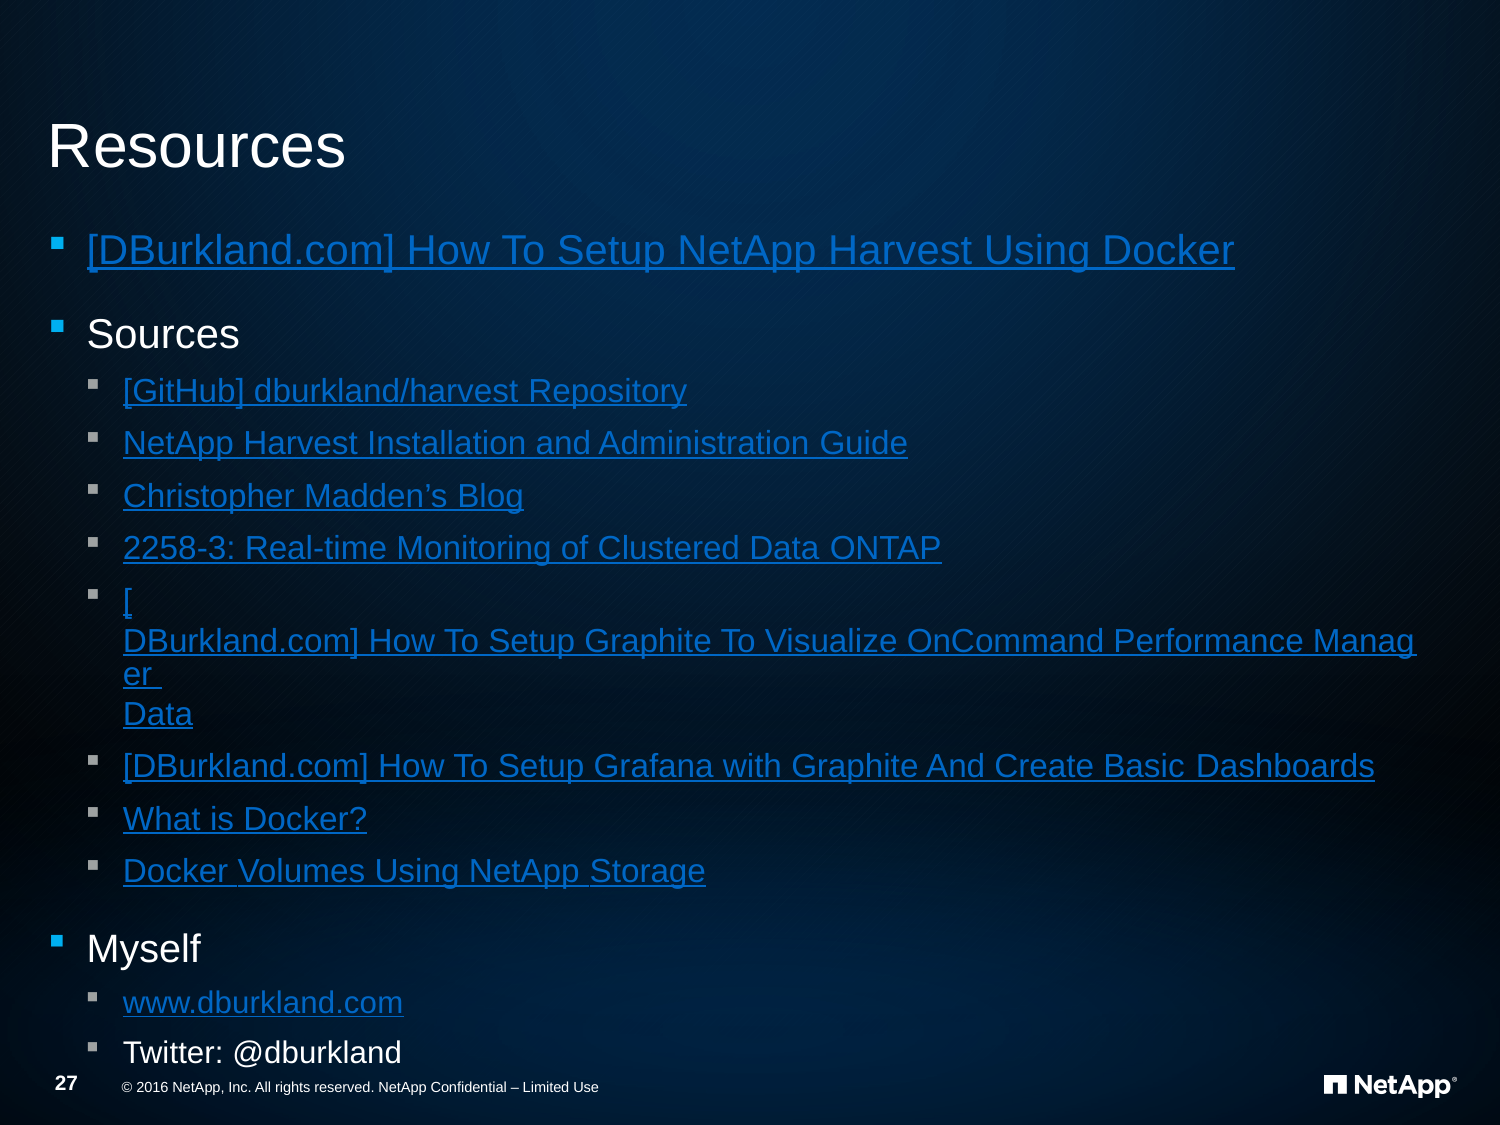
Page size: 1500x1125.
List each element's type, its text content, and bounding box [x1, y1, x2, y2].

list [DBurkland.com] How To Setup NetApp Harvest Using Docker Sources [GitHub] dburkland/harvest Repository NetApp Harvest Installation and Administration Guide Christopher Madden’s Blog 2258-3: Real-time Monitoring of Clustered Data ONTAP [DBurkland.com] How To Setup Graphite To Visualize OnCommand Performance Manager Data [DBurkland.com] How To Setup Grafana with Graphite And Create Basic Dashboards What is Docker? Docker Volumes Using NetApp Storage Myself www.dburkland.com Twitter: @dburkland [33, 215, 1440, 1018]
slide_number 27 [39, 1059, 118, 1103]
picture [0, 0, 1500, 1125]
title Resources [33, 38, 1440, 187]
footer © 2016 NetApp, Inc. All rights reserved. NetApp Confidential – Limited Use [118, 1063, 912, 1103]
